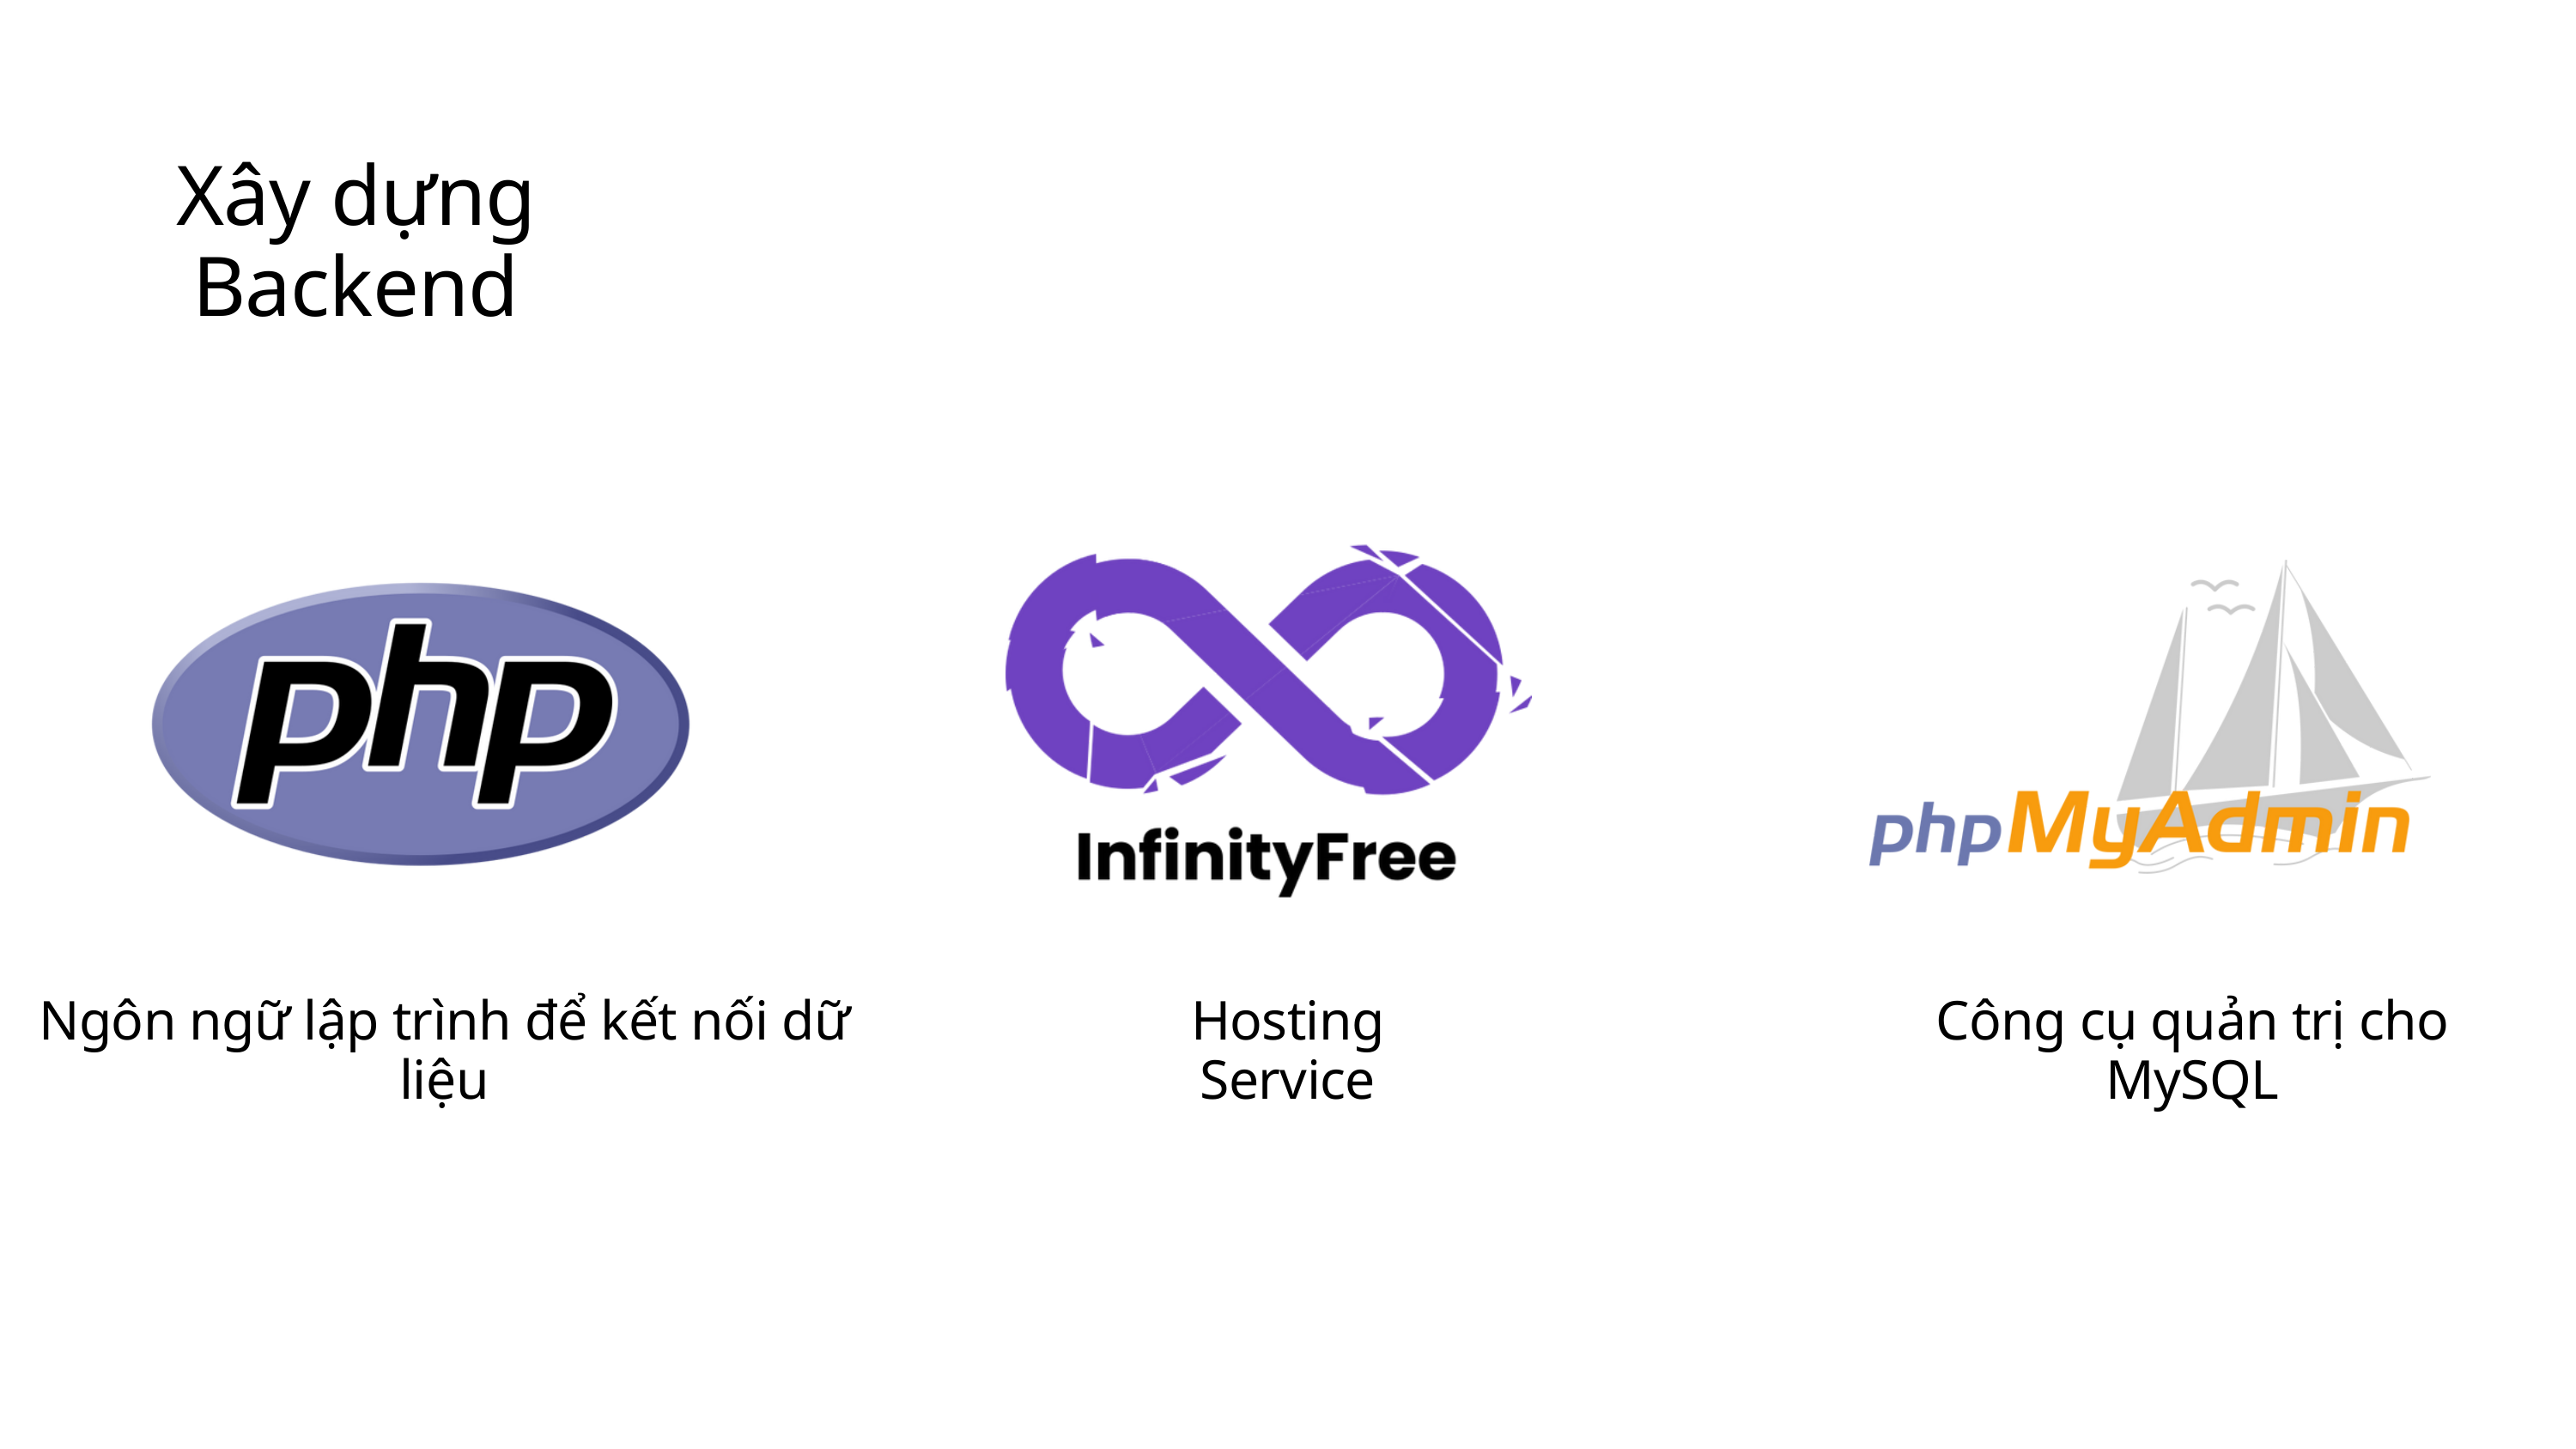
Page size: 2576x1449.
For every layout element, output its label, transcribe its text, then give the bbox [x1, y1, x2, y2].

text_box Ngôn ngữ lập trình để kết nối dữ liệu [27, 991, 862, 1110]
text_box [1869, 560, 2432, 874]
text_box [1005, 460, 1532, 988]
text_box Hosting Service [1108, 991, 1468, 1110]
text_box Công cụ quản trị cho MySQL [1867, 991, 2518, 1110]
text_box Xây dựng Backend [33, 151, 679, 333]
text_box [144, 575, 697, 874]
